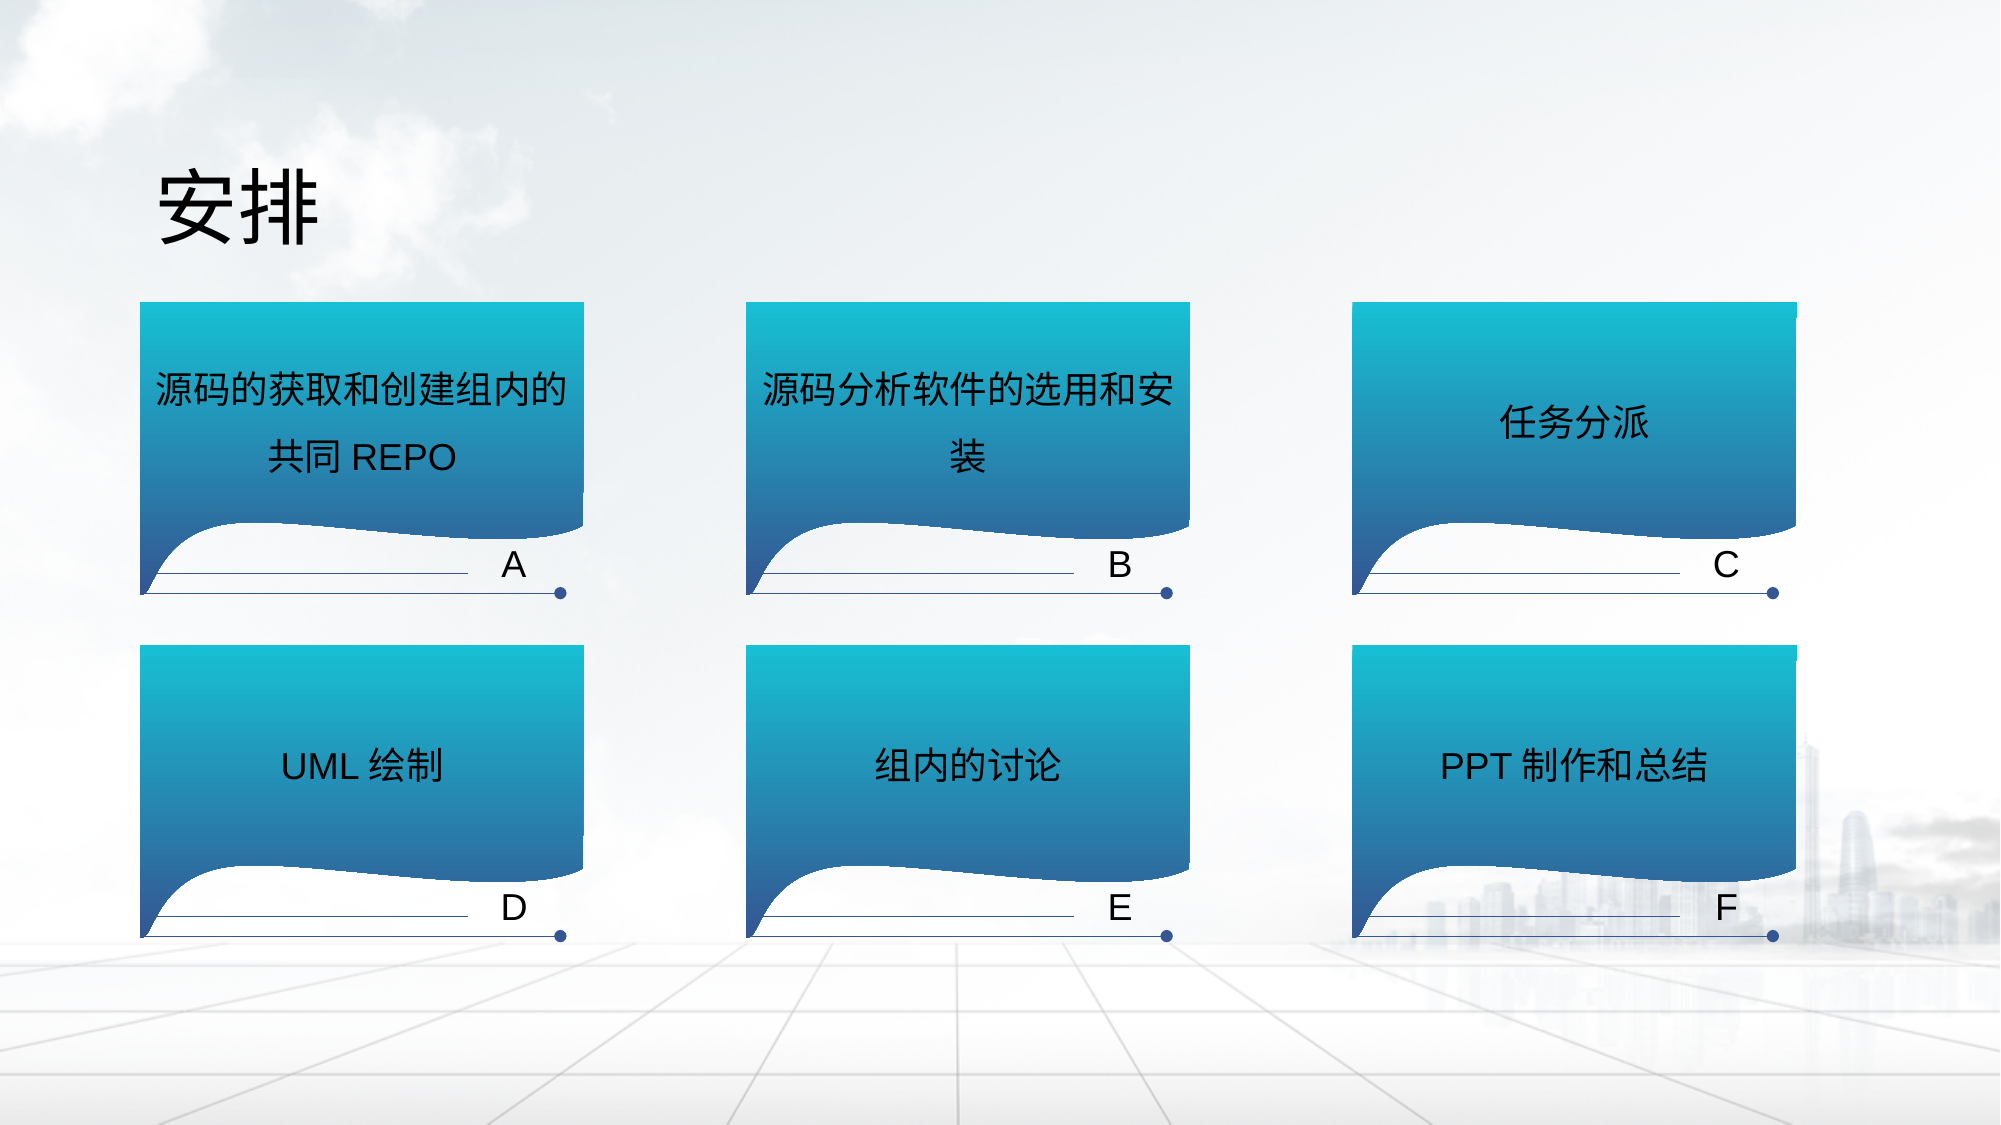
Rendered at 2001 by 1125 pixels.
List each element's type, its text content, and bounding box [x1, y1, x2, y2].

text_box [746, 301, 1191, 595]
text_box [1352, 644, 1797, 938]
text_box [746, 644, 1191, 938]
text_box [139, 301, 585, 595]
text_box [139, 644, 585, 938]
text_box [1352, 301, 1797, 595]
text_box 安排 [139, 97, 369, 264]
picture [0, 0, 2001, 1125]
